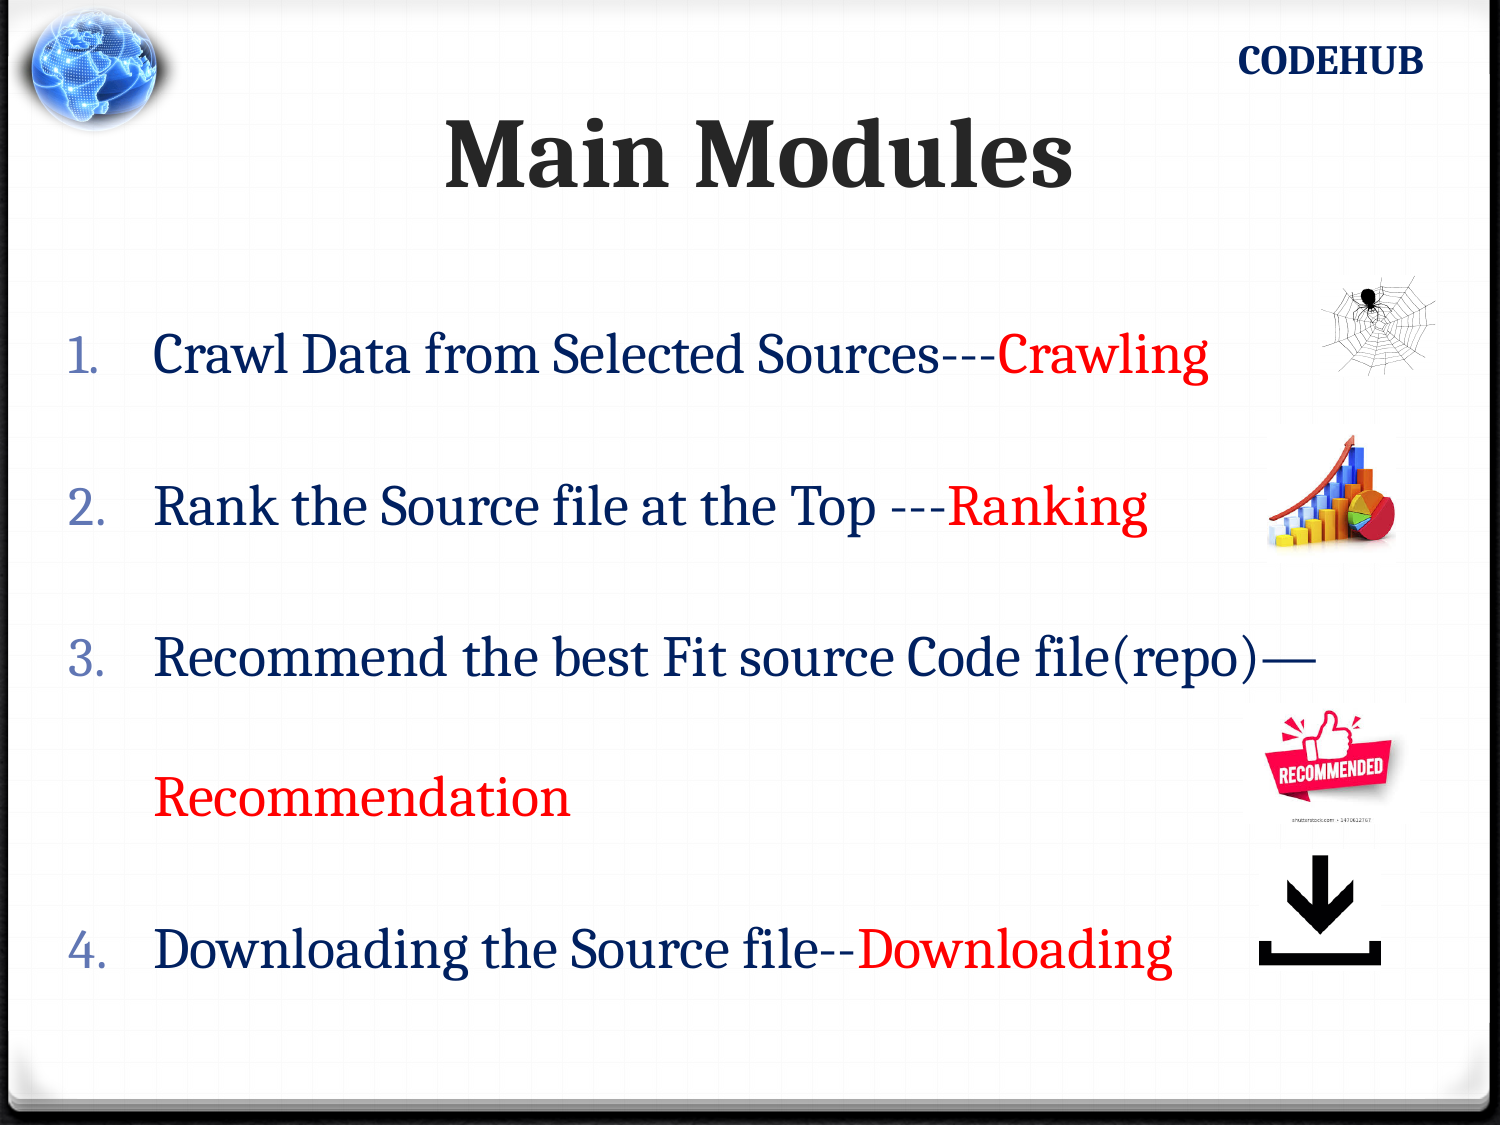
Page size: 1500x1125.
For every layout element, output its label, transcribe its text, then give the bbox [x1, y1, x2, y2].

picture [1320, 275, 1437, 377]
list Crawl Data from Selected Sources---Crawling Rank the Source file at the Top ---Ranking Recommend the best Fit source Code file(repo)—Recommendation Downloading the Source file--Downloading [53, 237, 1500, 725]
picture [1267, 424, 1396, 563]
picture [0, 0, 1500, 1125]
title Main Modules [99, 87, 1420, 215]
text_box CODEHUB [1187, 24, 1475, 88]
